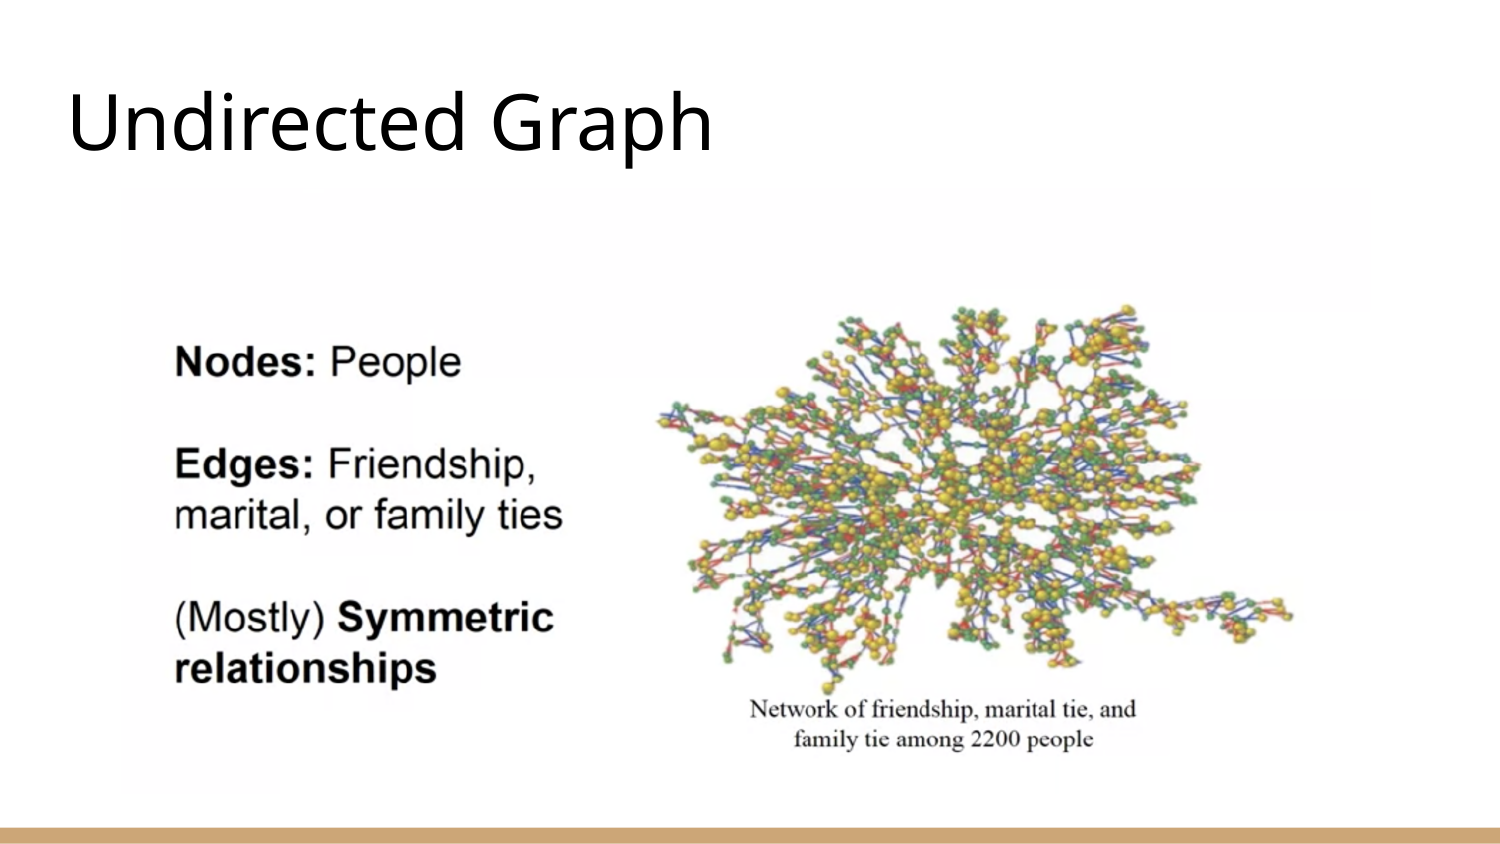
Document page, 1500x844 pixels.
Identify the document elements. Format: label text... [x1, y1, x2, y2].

picture [121, 187, 1379, 794]
title Undirected Graph [51, 51, 1449, 189]
